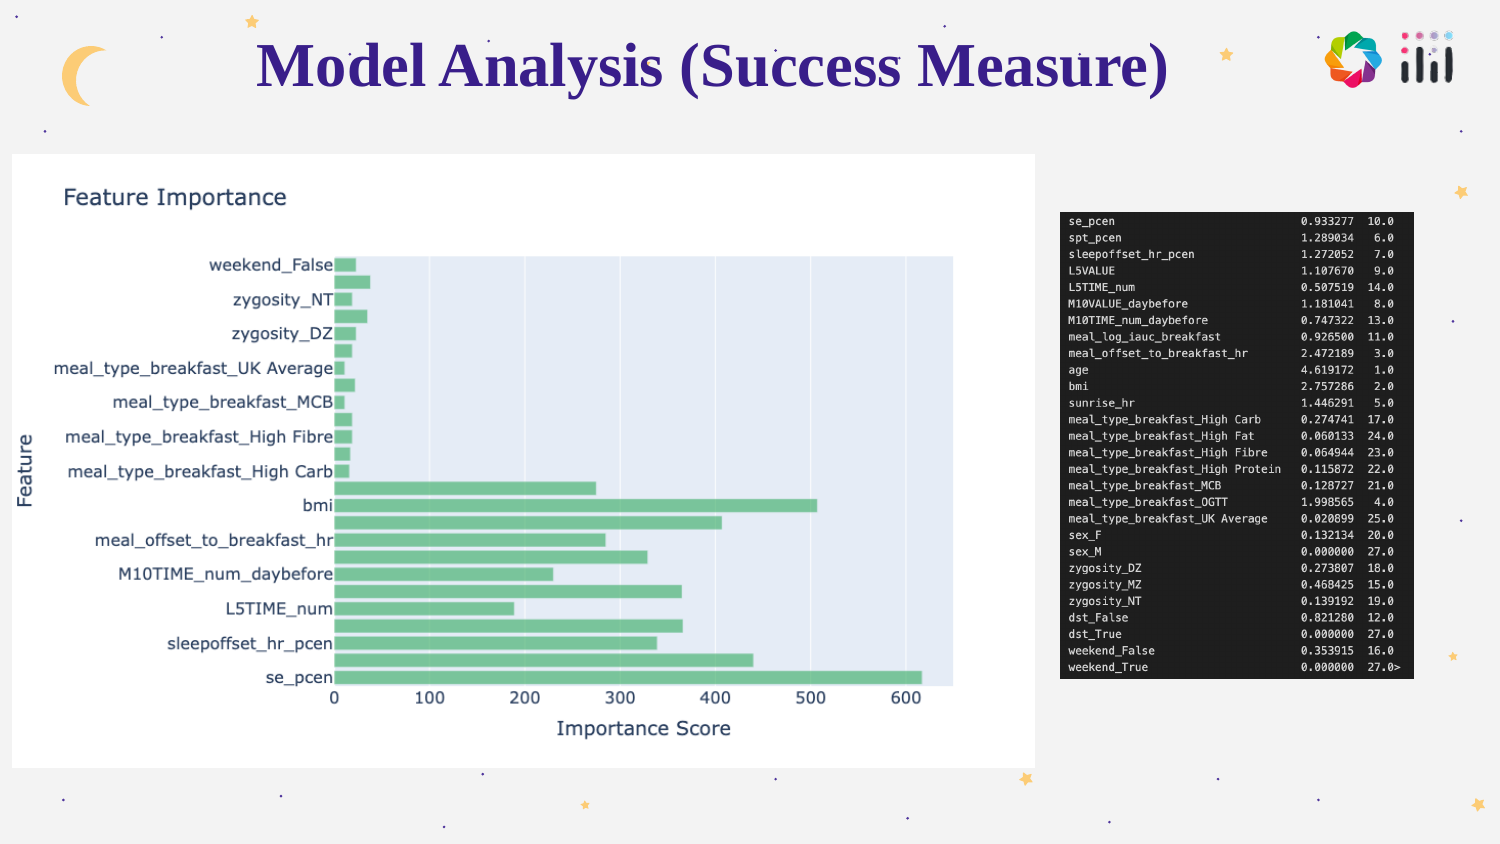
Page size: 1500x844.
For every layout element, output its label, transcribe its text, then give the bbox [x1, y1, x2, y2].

picture [1060, 212, 1414, 679]
picture [12, 154, 1035, 769]
picture [1308, 10, 1467, 104]
text_box Model Analysis (Success Measure) [256, 23, 1303, 84]
